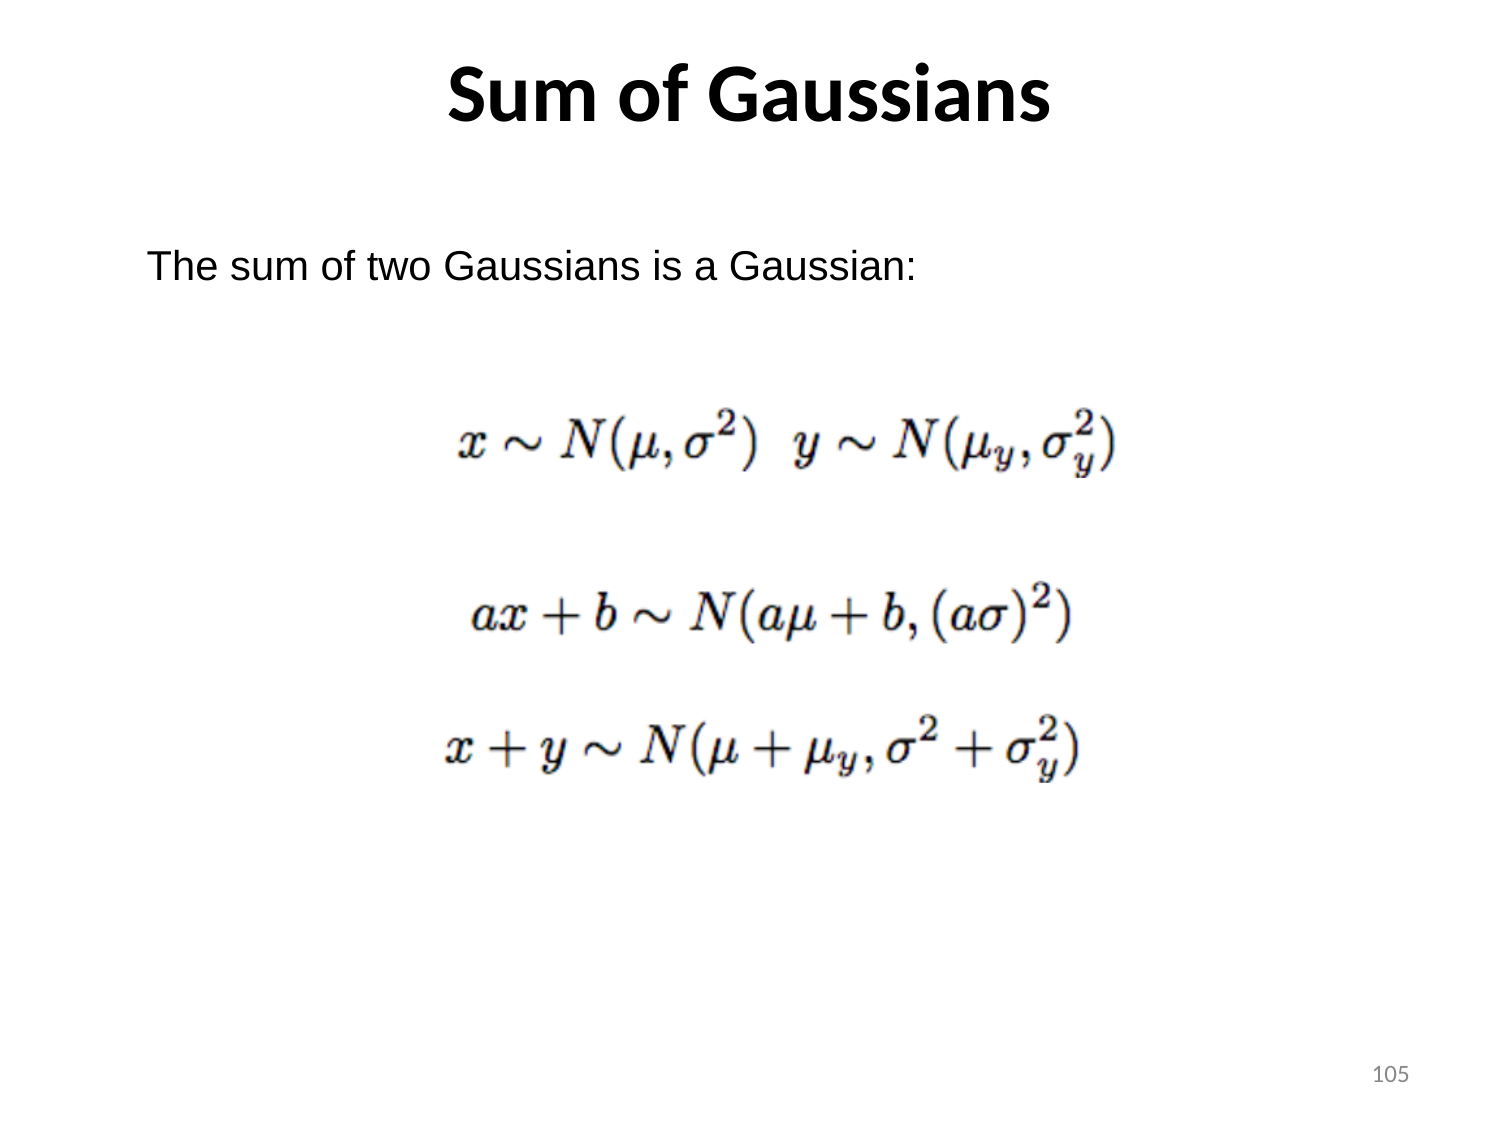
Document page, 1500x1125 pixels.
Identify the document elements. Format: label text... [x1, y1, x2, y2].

text_box The sum of two Gaussians is a Gaussian: [131, 231, 933, 297]
slide_number 105 [1074, 1042, 1425, 1103]
picture [306, 322, 1194, 839]
text_box Sum of Gaussians [432, 30, 1068, 146]
